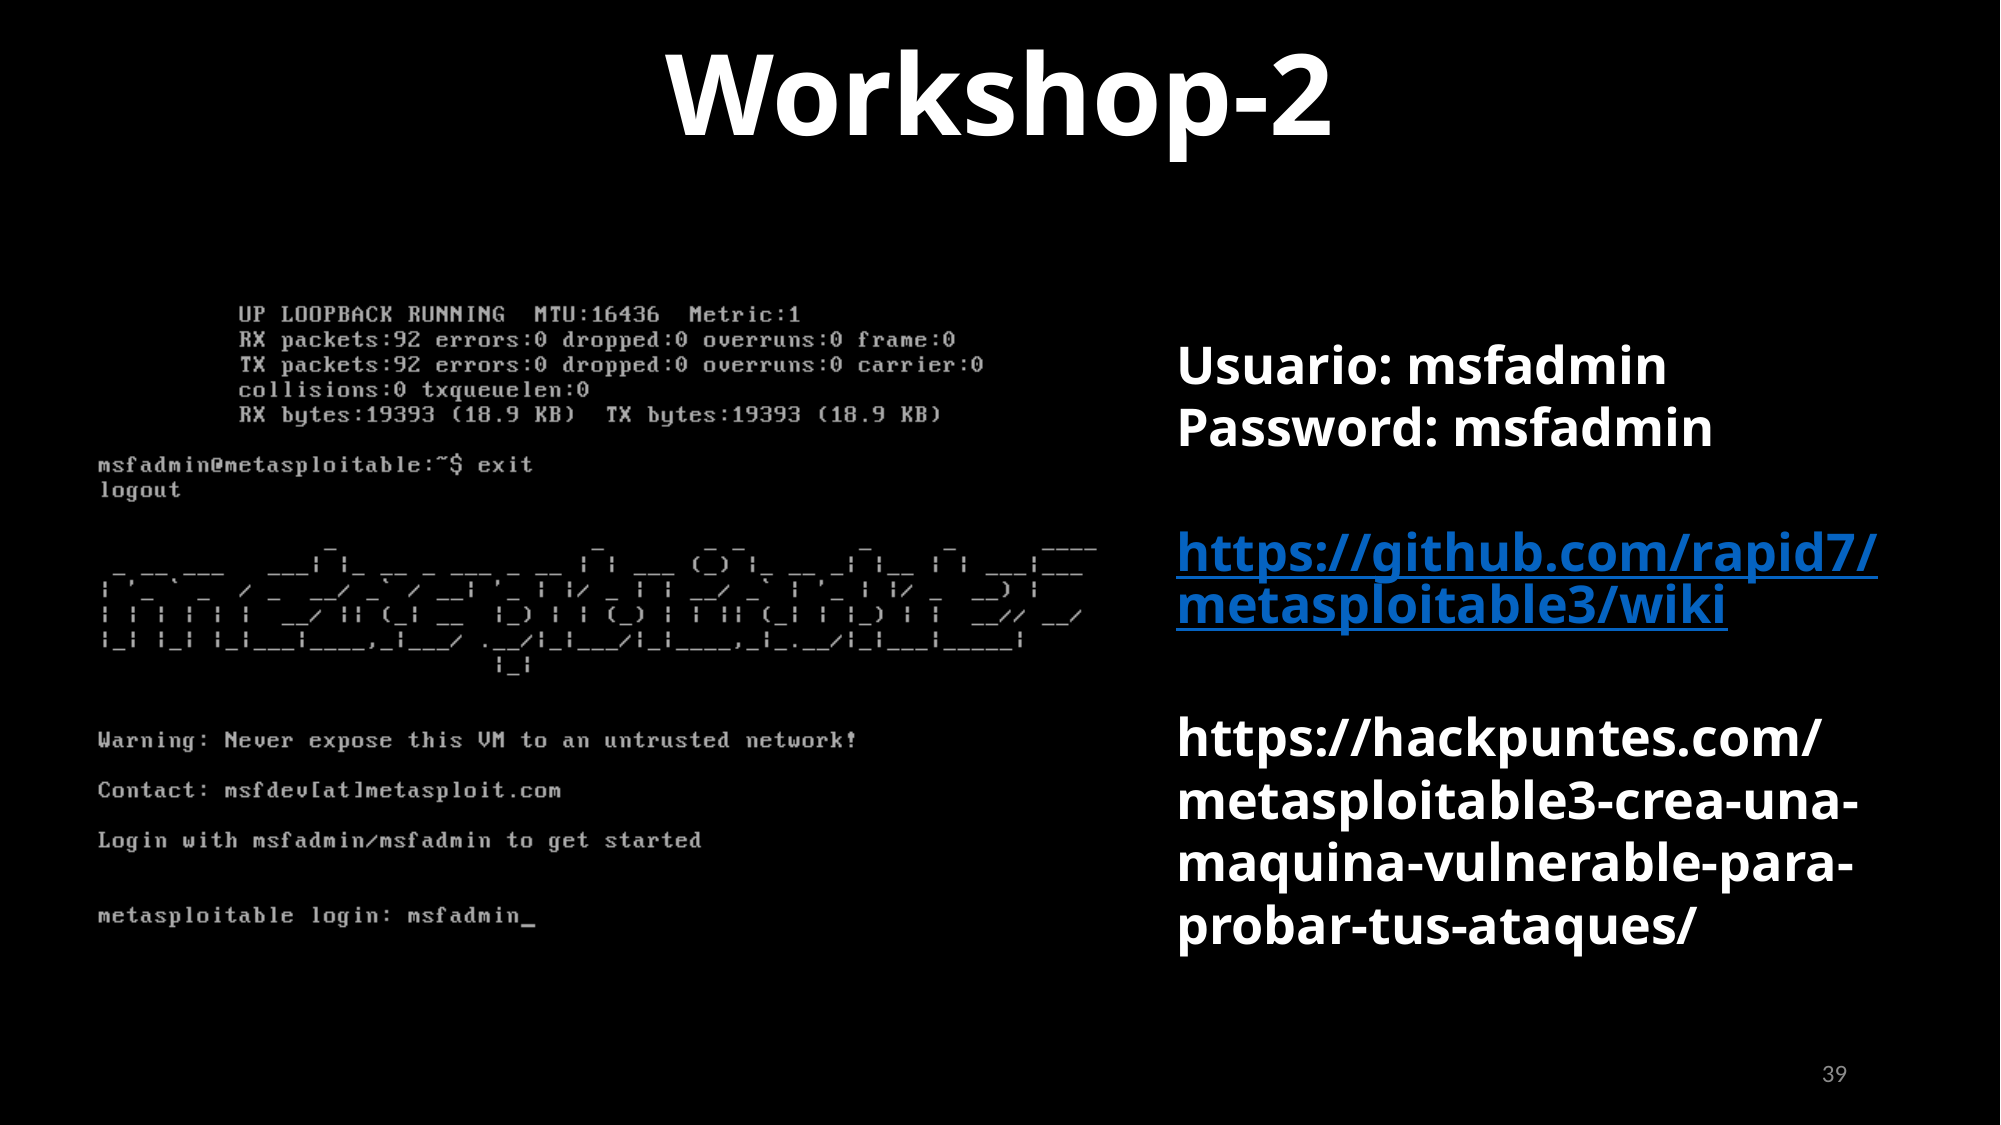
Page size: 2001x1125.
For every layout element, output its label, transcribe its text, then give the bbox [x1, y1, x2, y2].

slide_number 39 [1412, 1042, 1863, 1103]
picture [74, 272, 1122, 940]
text_box Workshop-2 [0, 15, 2000, 166]
text_box Usuario: msfadmin Password: msfadmin https://github.com/rapid7/metasploitable3/wiki https://hackpuntes.com/metasploitable3-crea-una-maquina-vulnerable-para-probar-tus-ataques/ [1161, 324, 1901, 910]
